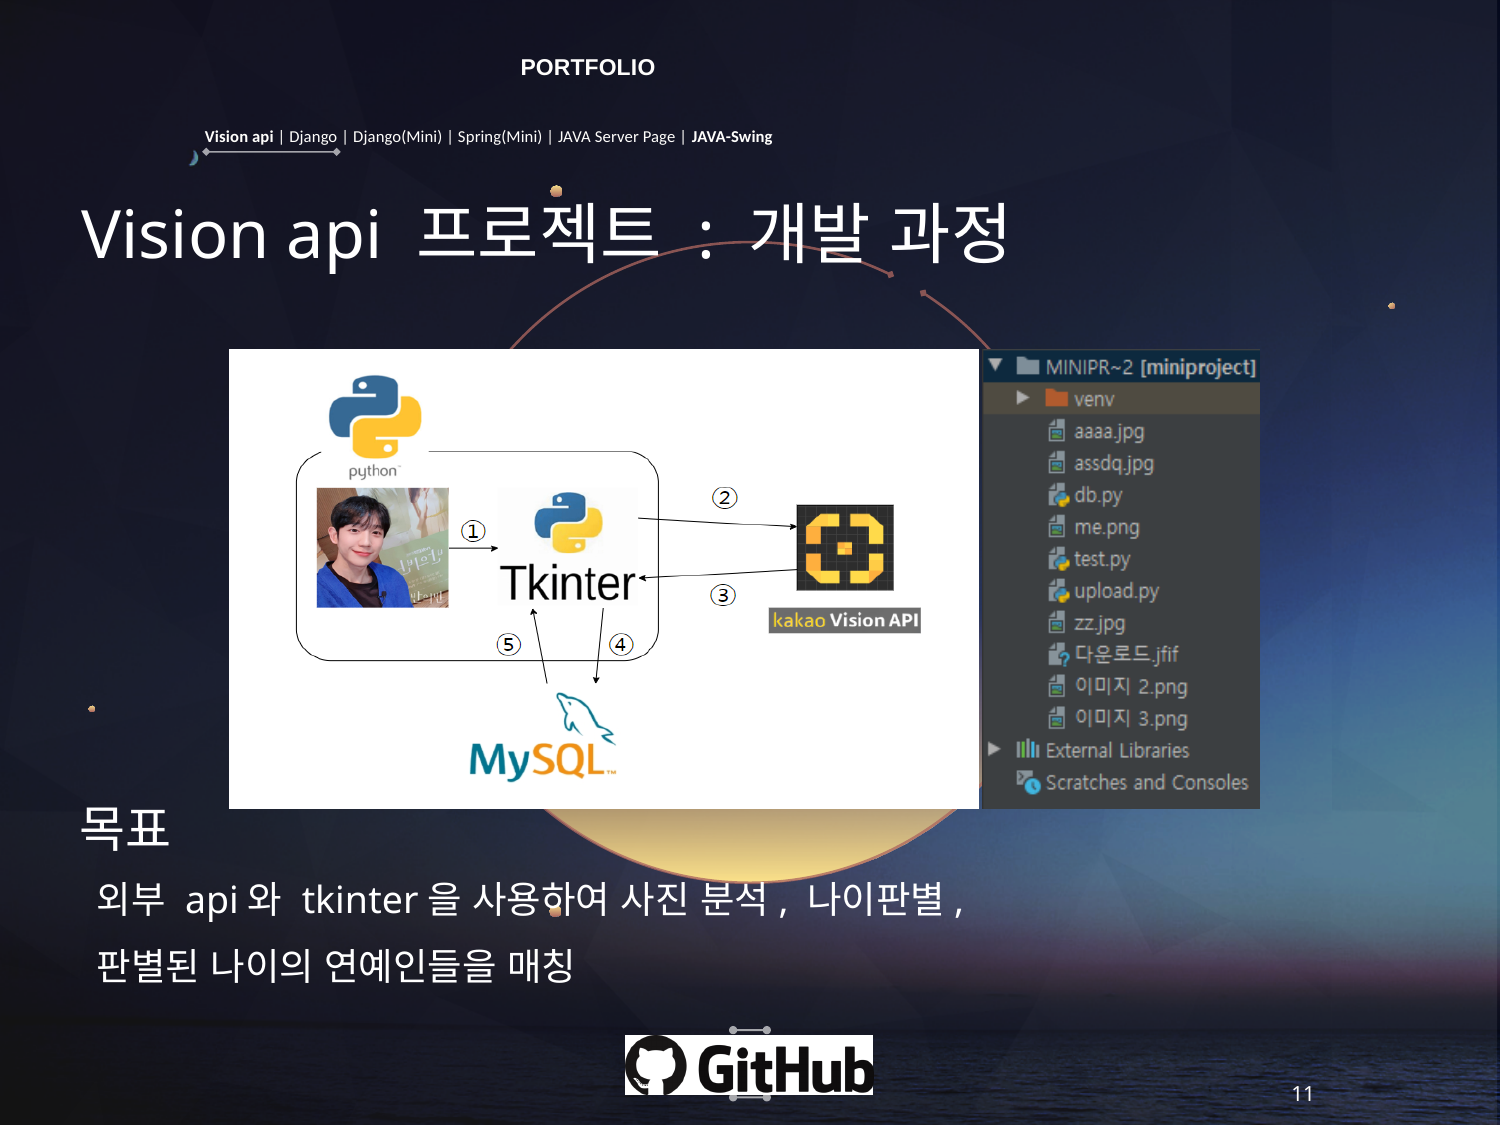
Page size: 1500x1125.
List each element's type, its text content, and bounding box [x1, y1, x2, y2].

text_box Vision api 프로젝트 : 개발 과정 [81, 192, 1164, 299]
text_box PORTFOLIO [505, 18, 995, 114]
text_box 외부 api와 tkinter을 사용하여 사진 분석, 나이판별, 판별된 나이의 연예인들을 매칭 [81, 845, 1358, 996]
slide_number 11 [1249, 1078, 1330, 1112]
picture [0, 0, 1500, 1125]
text_box Vision api | Django | Django(Mini) | Spring(Mini) | JAVA Server Page | JAVA-Swing [186, 120, 1316, 152]
text_box 목표 [64, 789, 210, 865]
